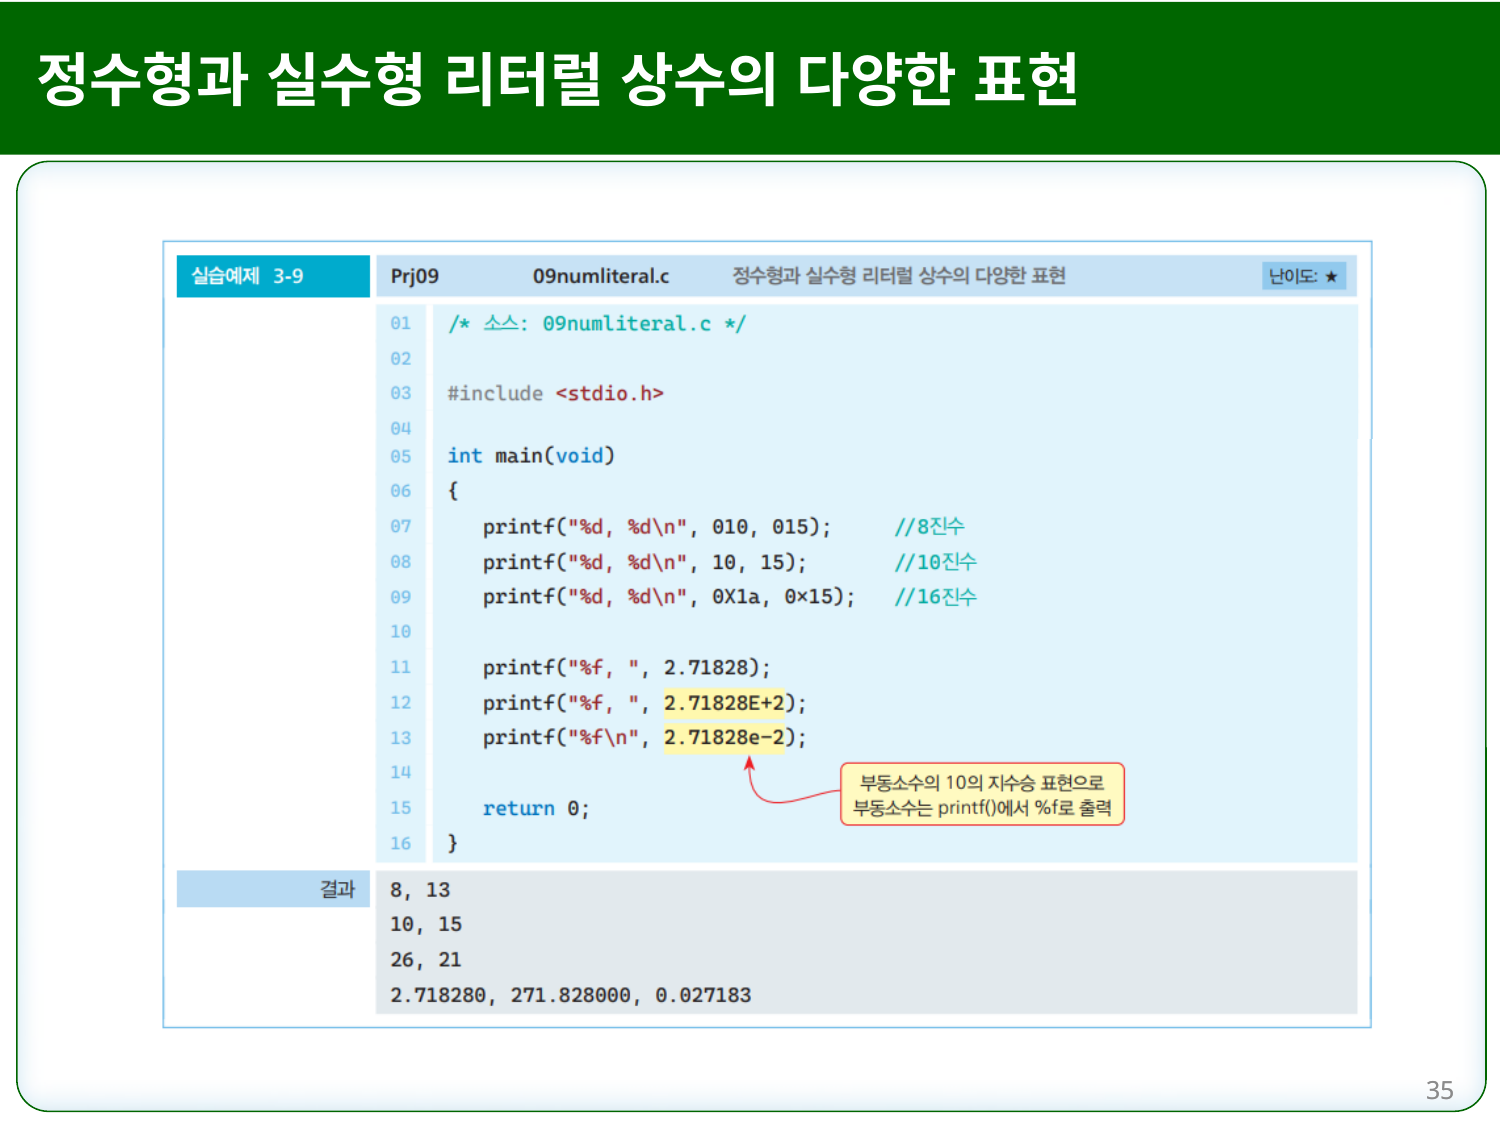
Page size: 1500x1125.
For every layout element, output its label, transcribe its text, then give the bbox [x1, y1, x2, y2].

picture [156, 233, 1379, 1035]
title 정수형과 실수형 리터럴 상수의 다양한 표현 [21, 40, 1476, 115]
slide_number 35 [1119, 1071, 1470, 1112]
